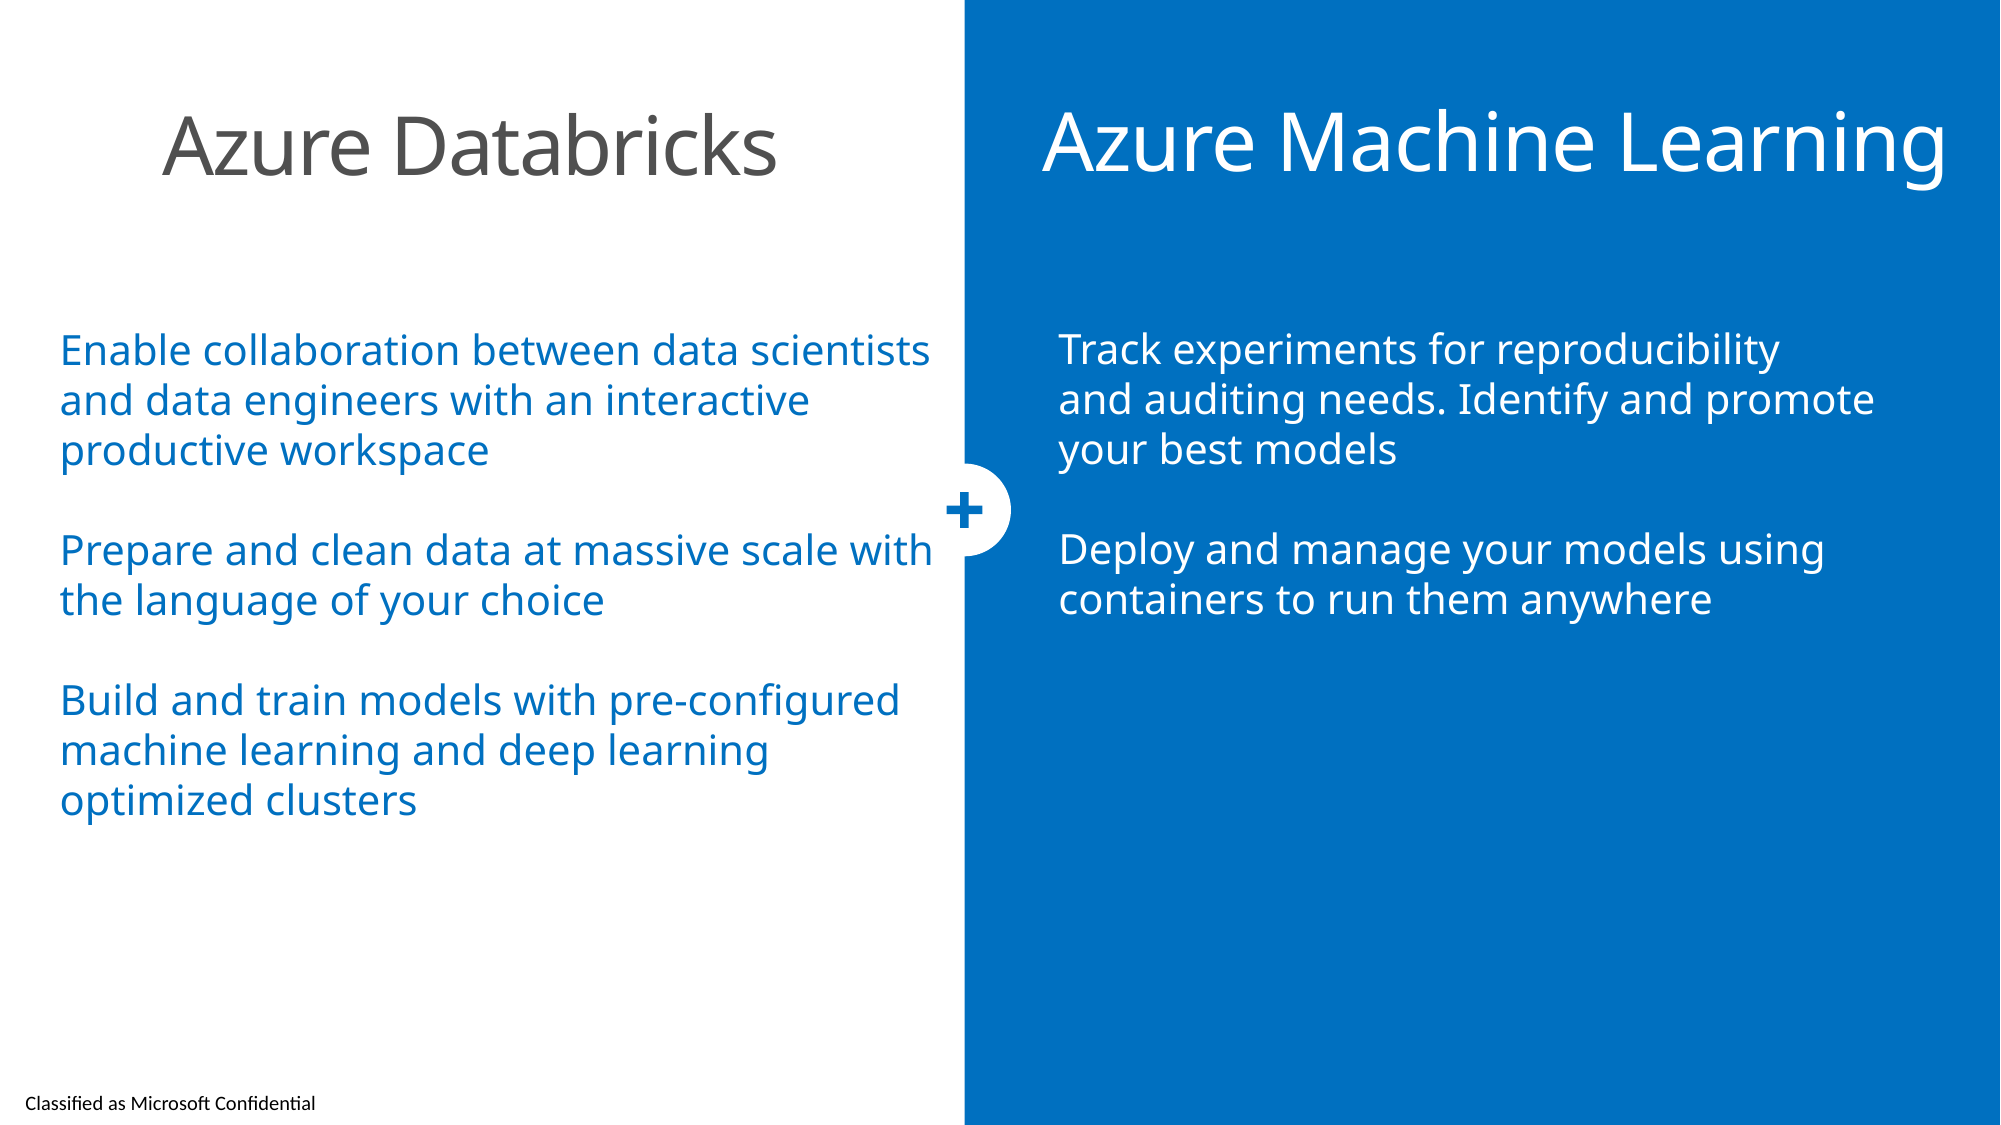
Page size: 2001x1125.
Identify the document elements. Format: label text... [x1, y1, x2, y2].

text_box Azure Machine Learning [1025, 90, 1967, 189]
text_box [964, 0, 2000, 1125]
text_box Enable collaboration between data scientists and data engineers with an interactive productive workspace Prepare and clean data at massive scale with the language of your choice Build and train models with pre-configured machine learning and deep learning optimized clusters [59, 323, 936, 894]
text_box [917, 463, 1012, 557]
text_box Track experiments for reproducibility and auditing needs. Identify and promote your best models Deploy and manage your models using containers to run them anywhere [1058, 322, 1934, 709]
title Azure Databricks [0, 90, 942, 259]
